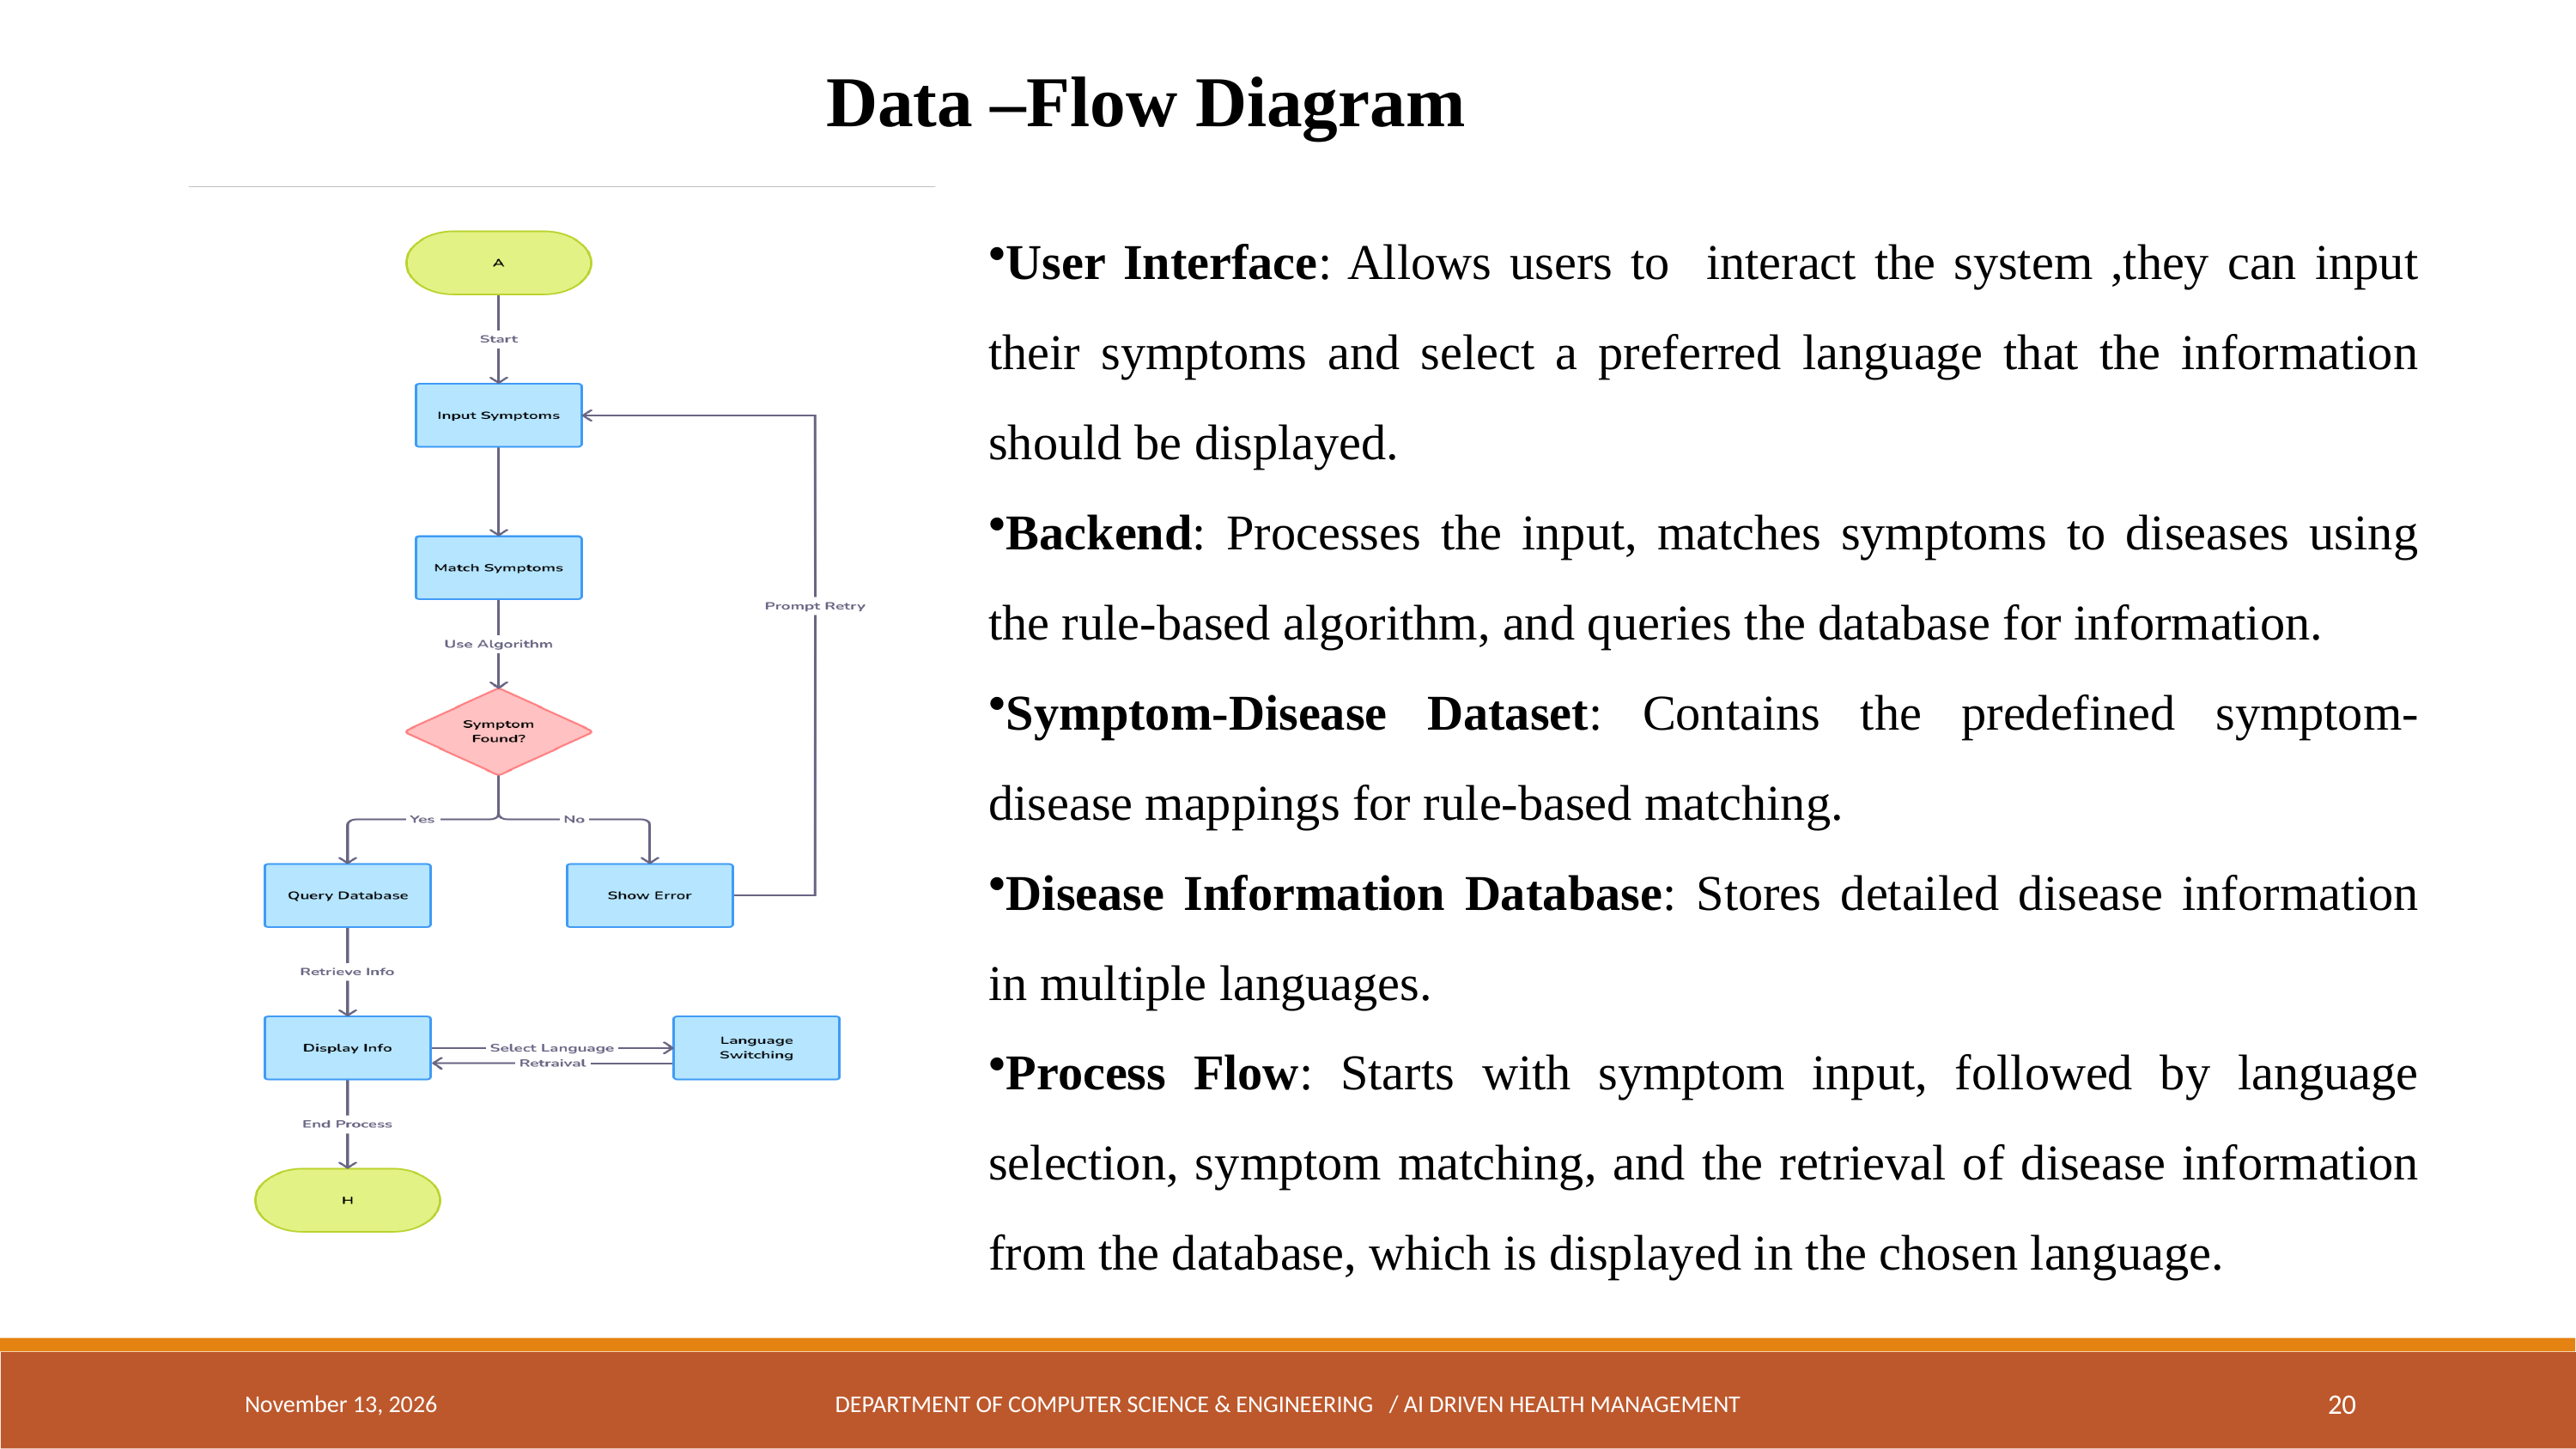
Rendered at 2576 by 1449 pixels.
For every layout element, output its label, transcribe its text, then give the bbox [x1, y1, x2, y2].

footer DEPARTMENT OF COMPUTER SCIENCE & ENGINEERING / AI DRIVEN HEALTH MANAGEMENT [779, 1364, 1798, 1442]
text_box User Interface: Allows users to interact the system ,they can input their symptoms and select a preferred language that the information should be displayed. Backend: Processes the input, matches symptoms to diseases using the rule-based algorithm, and queries the database for information. Symptom-Disease Dataset: Contains the predefined symptom-disease mappings for rule-based matching. Disease Information Database: Stores detailed disease information in multiple languages. Process Flow: Starts with symptom input, followed by language selection, symptom matching, and the retrieval of disease information from the database, which is displayed in the chosen language. [975, 192, 2433, 1288]
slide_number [232, 1364, 755, 1442]
picture [171, 175, 953, 1257]
text_box Data –Flow Diagram [0, 49, 2319, 148]
slide_number 20 [2092, 1364, 2369, 1442]
